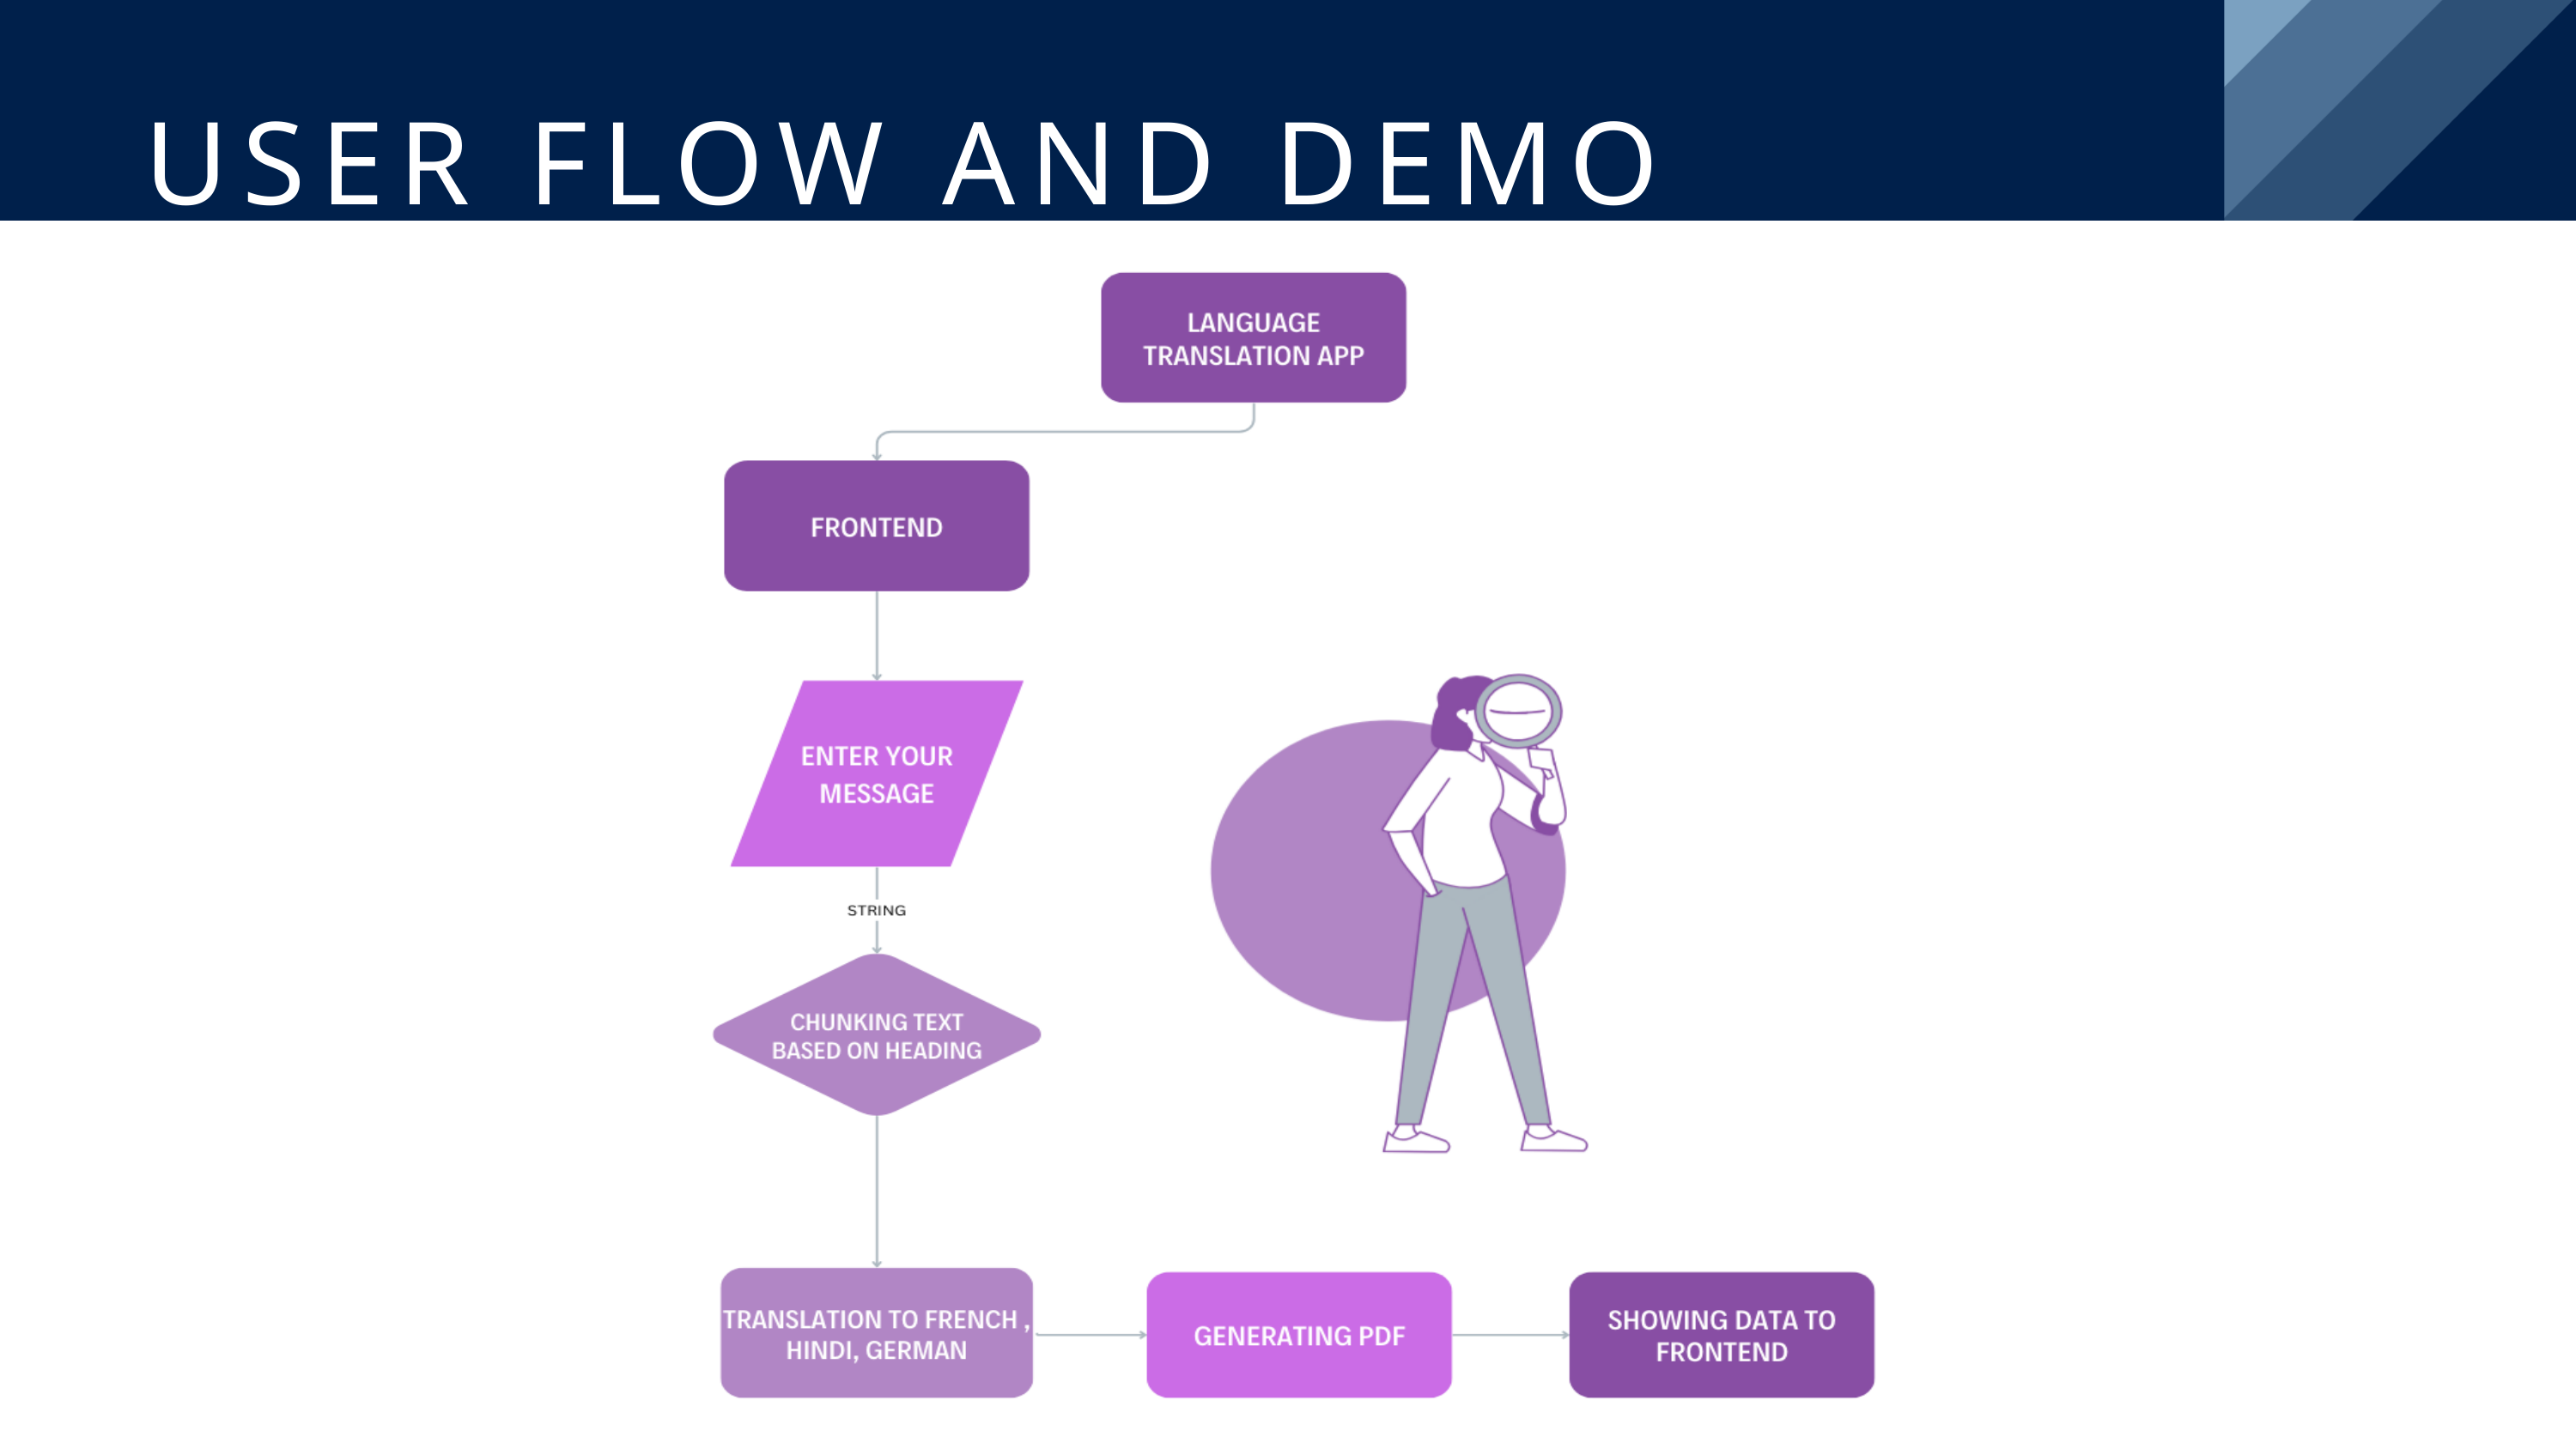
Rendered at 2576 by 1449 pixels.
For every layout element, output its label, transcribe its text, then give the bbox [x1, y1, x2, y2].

picture [0, 221, 2576, 1449]
text_box [2224, 0, 2576, 218]
text_box USER FLOW AND DEMO [144, 66, 2339, 217]
